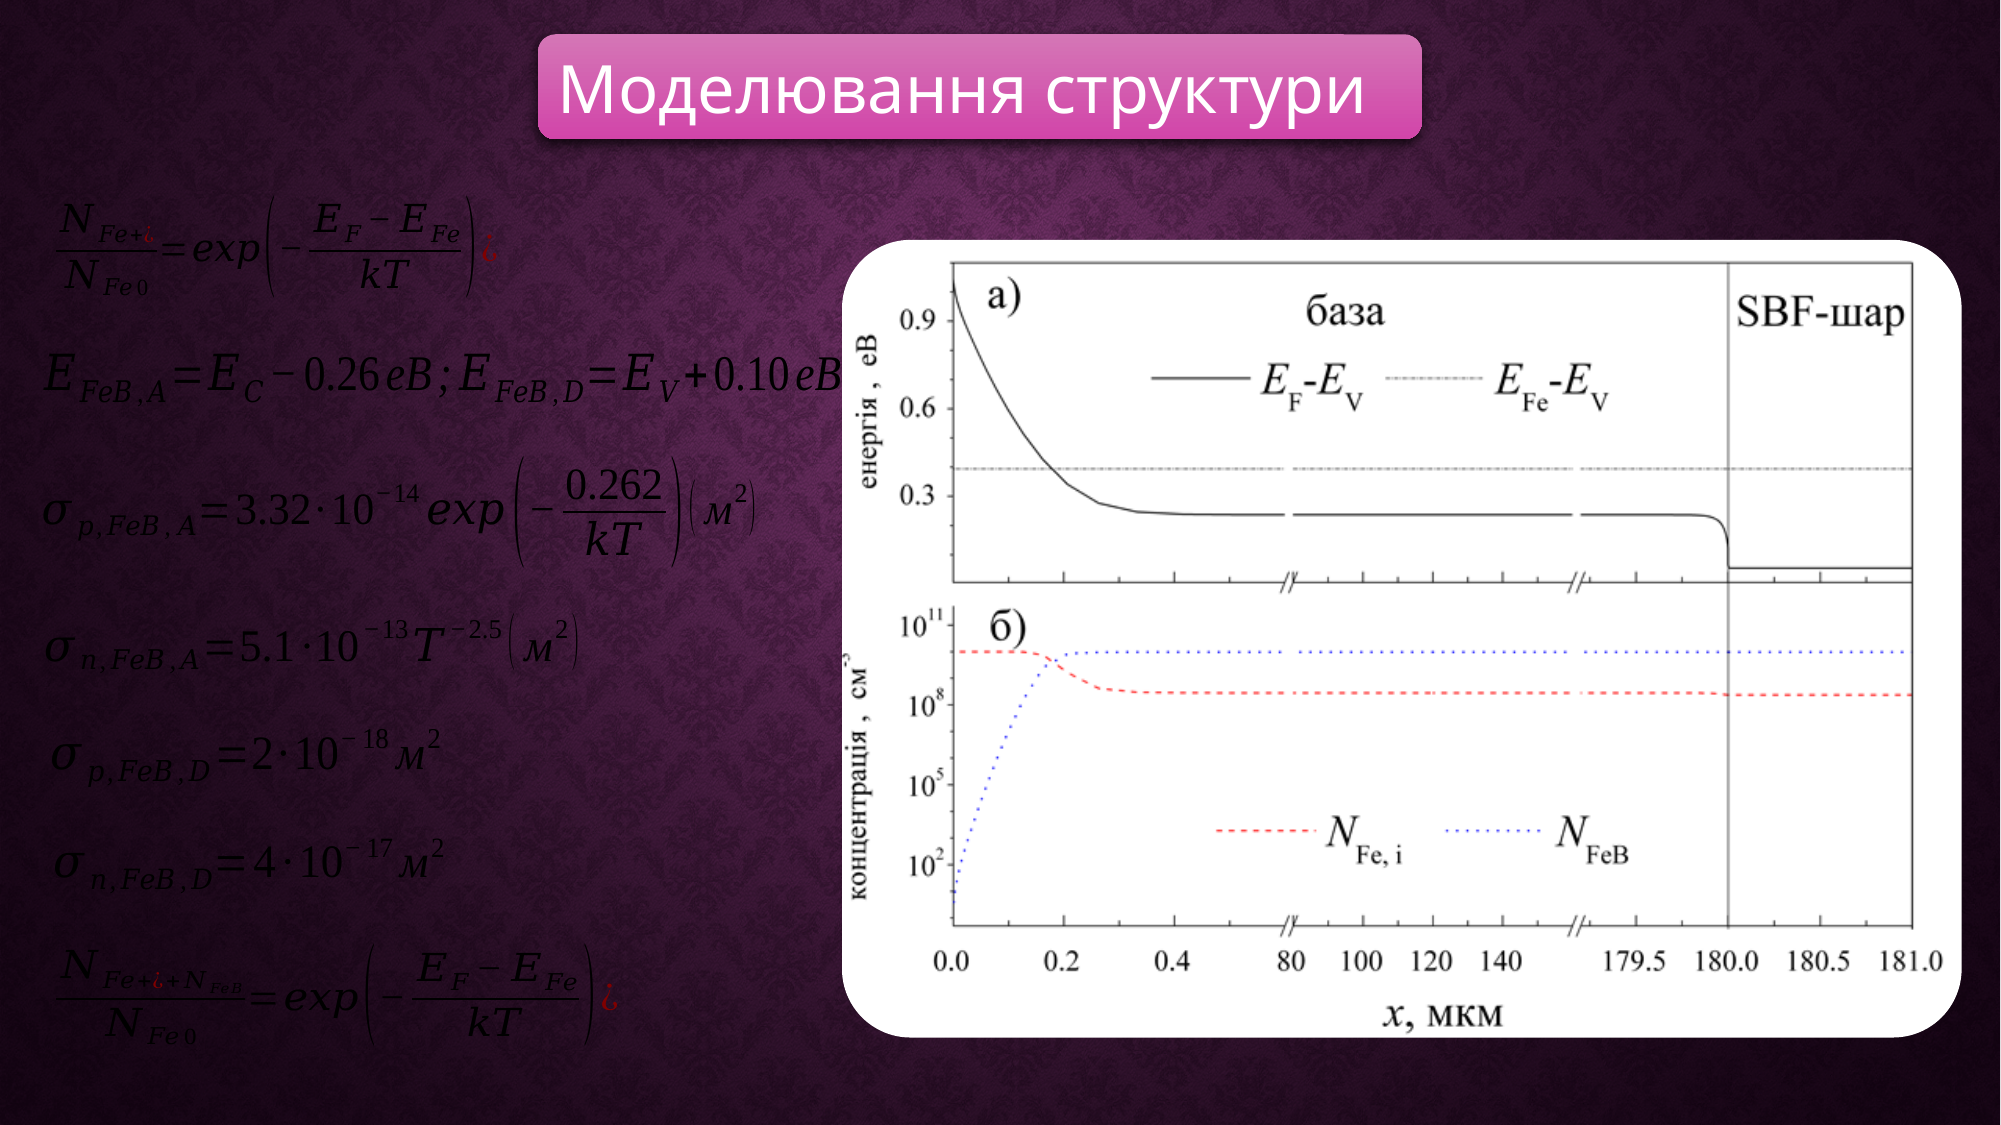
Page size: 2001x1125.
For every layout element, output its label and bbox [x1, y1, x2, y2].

picture [841, 239, 1963, 1039]
